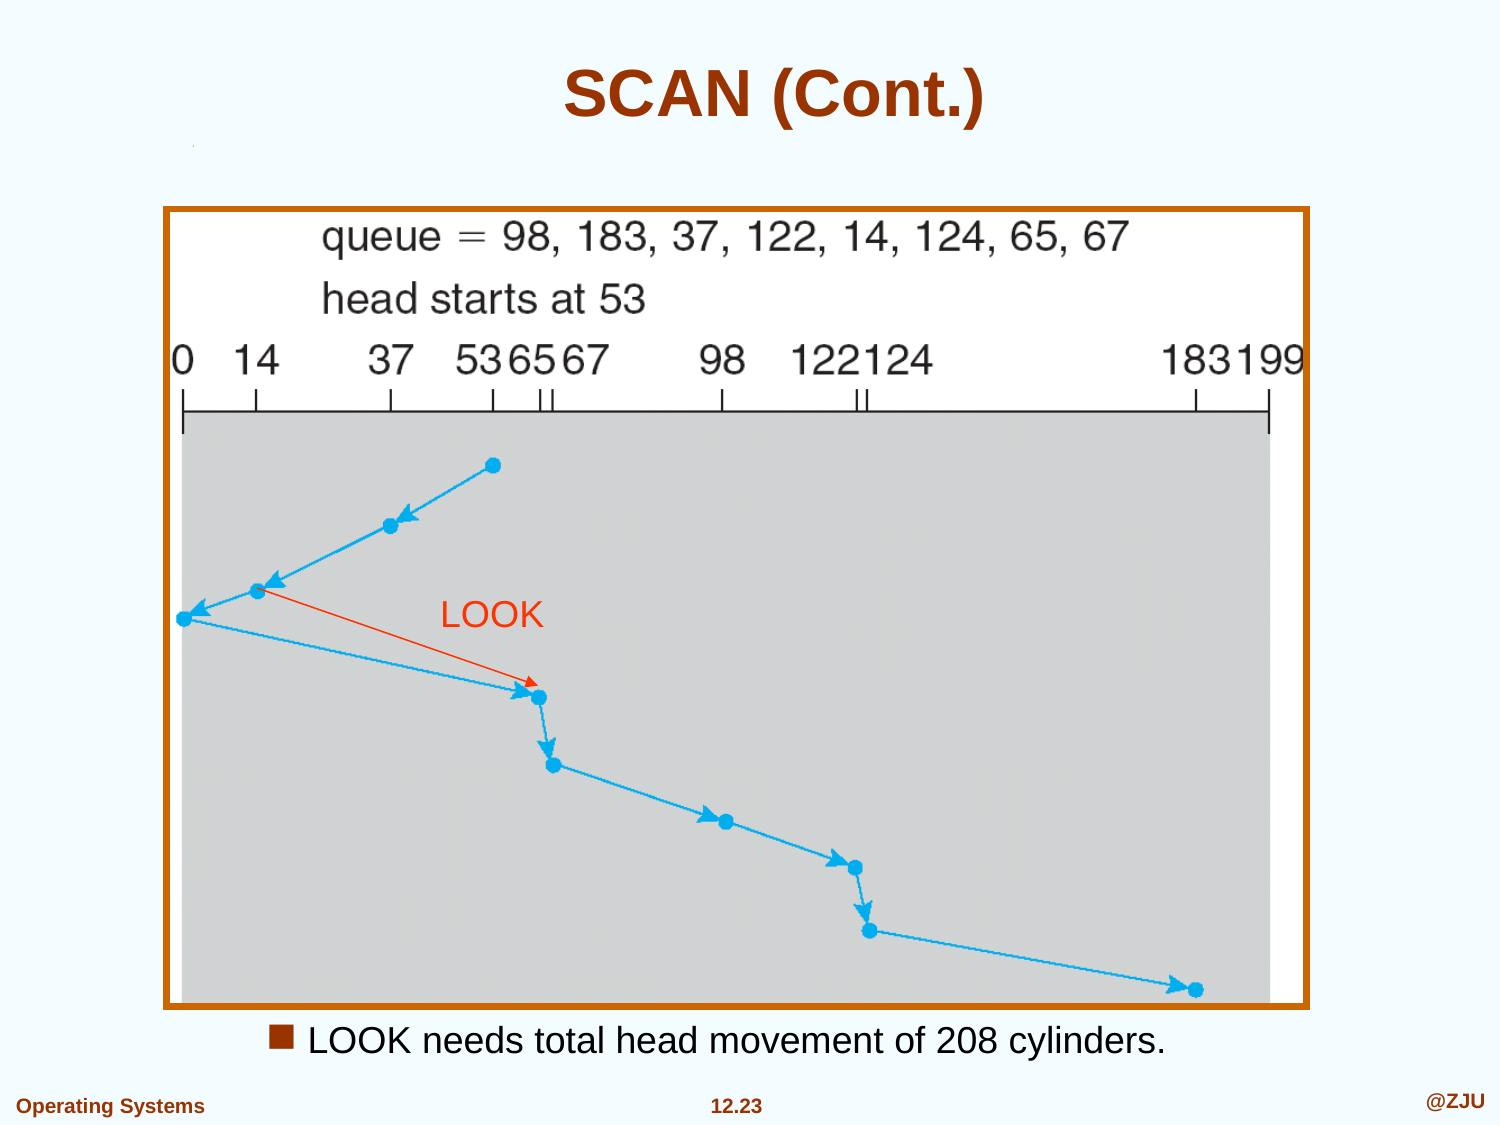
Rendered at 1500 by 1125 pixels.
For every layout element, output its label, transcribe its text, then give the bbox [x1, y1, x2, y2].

title SCAN (Cont.) [112, 37, 1438, 138]
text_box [256, 582, 560, 686]
picture [169, 212, 1304, 1004]
text_box LOOK needs total head movement of 208 cylinders. [257, 1013, 1182, 1069]
